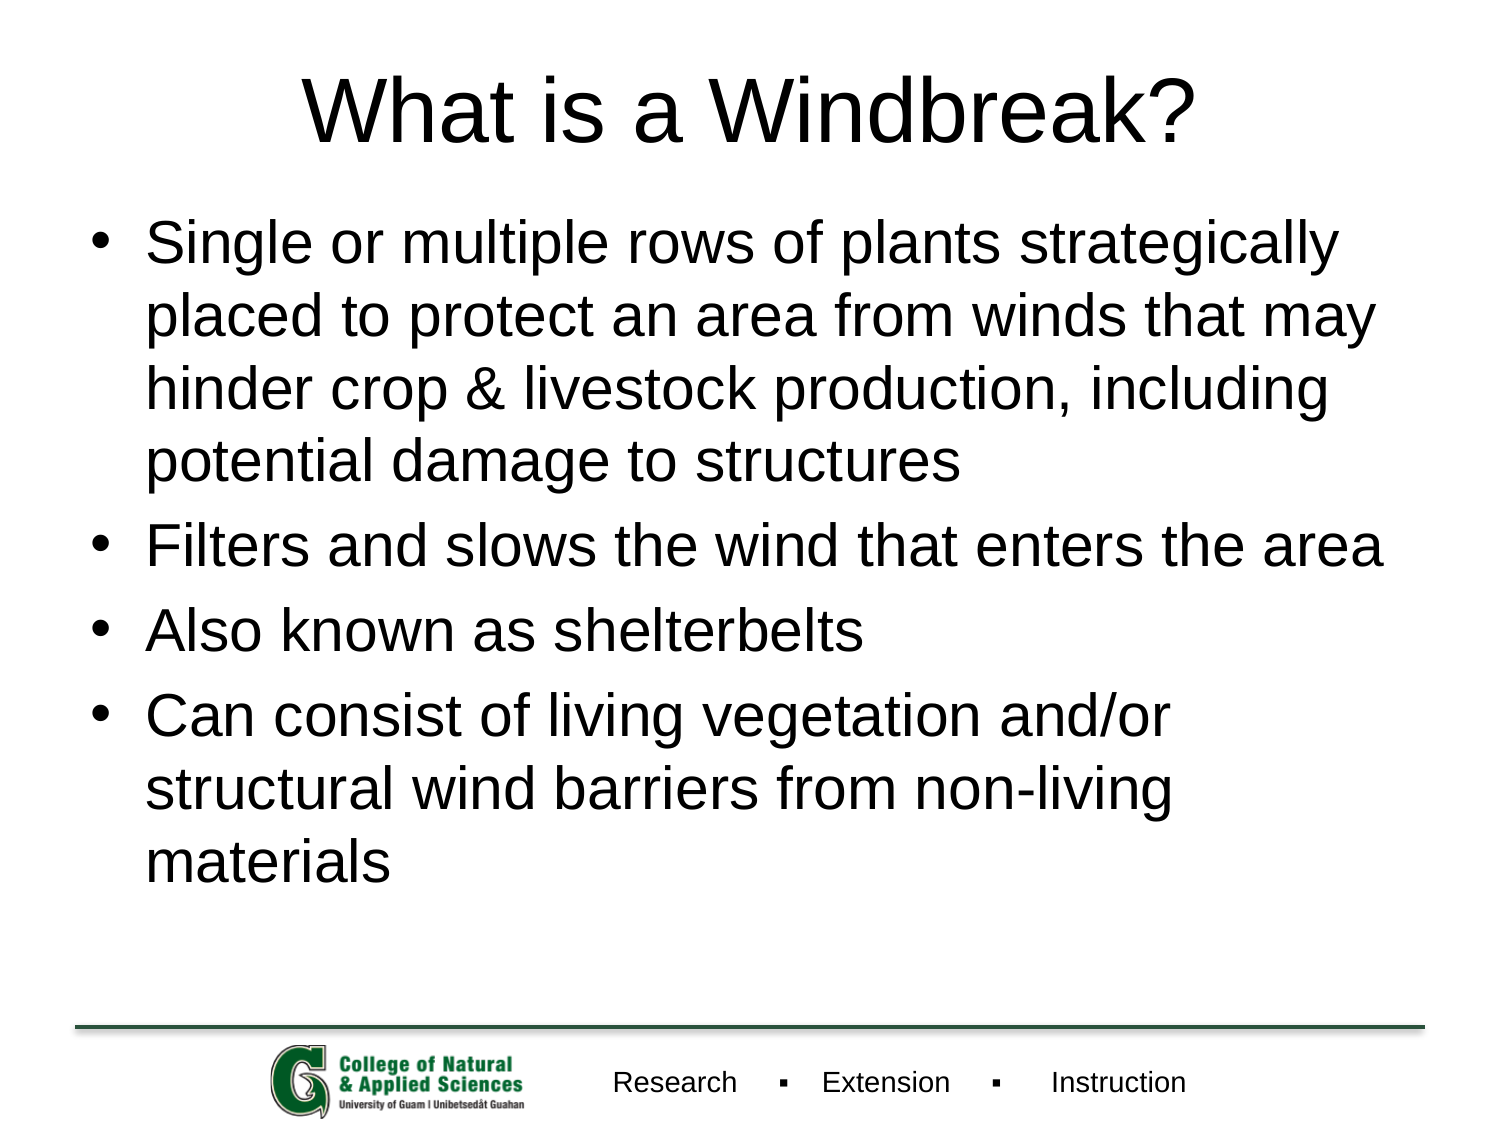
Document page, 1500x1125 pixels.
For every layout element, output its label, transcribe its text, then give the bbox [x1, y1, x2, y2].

list Single or multiple rows of plants strategically placed to protect an area from winds that may hinder crop & livestock production, including potential damage to structures Filters and slows the wind that enters the area Also known as shelterbelts Can consist of living vegetation and/or structural wind barriers from non-living materials [75, 195, 1425, 938]
title What is a Windbreak? [75, 12, 1425, 195]
